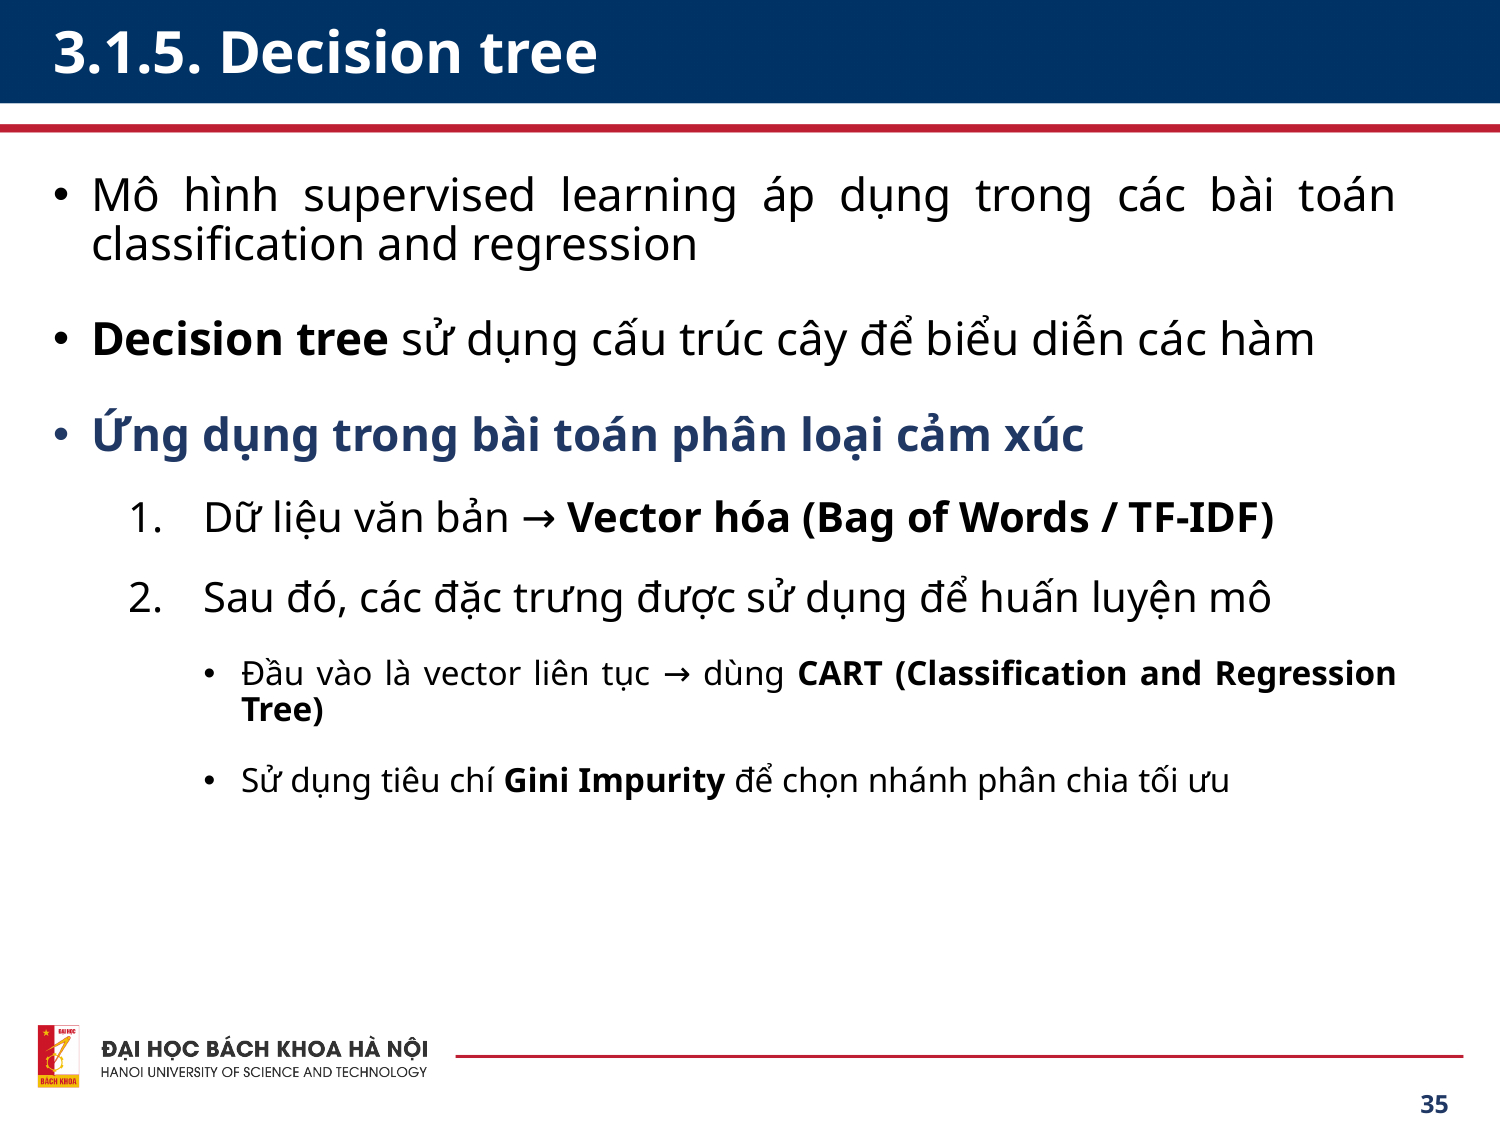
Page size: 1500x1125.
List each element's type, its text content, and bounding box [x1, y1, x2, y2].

slide_number 35 [1126, 1081, 1464, 1125]
picture [0, 0, 1500, 1125]
list Mô hình supervised learning áp dụng trong các bài toán classification and regression Decision tree sử dụng cấu trúc cây để biểu diễn các hàm Ứng dụng trong bài toán phân loại cảm xúc Dữ liệu văn bản → Vector hóa (Bag of Words / TF-IDF) Sau đó, các đặc trưng được sử dụng để huấn luyện mô Đầu vào là vector liên tục → dùng CART (Classification and Regression Tree) Sử dụng tiêu chí Gini Impurity để chọn nhánh phân chia tối ưu [38, 163, 1413, 1034]
title 3.1.5. Decision tree [38, 15, 1462, 91]
